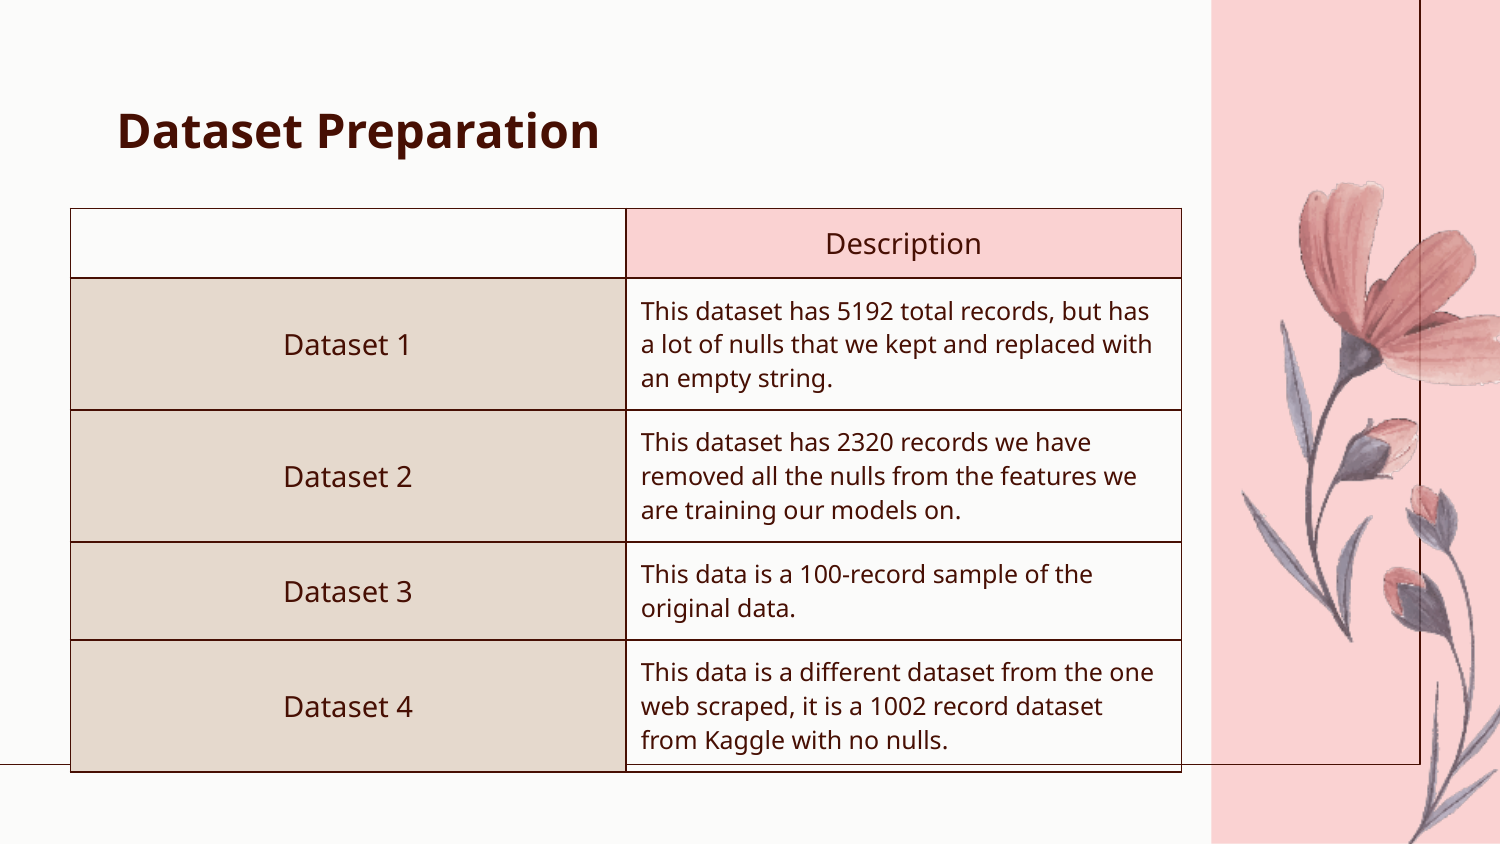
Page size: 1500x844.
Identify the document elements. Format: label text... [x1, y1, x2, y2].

table_header Description [627, 209, 1181, 277]
table_cell Dataset 2 [71, 411, 625, 541]
table_cell This data is a 100-record sample of the original data. [627, 543, 1181, 639]
table_cell Dataset 1 [71, 279, 625, 409]
table_cell This dataset has 5192 total records, but has a lot of nulls that we kept and replaced with an empty string. [627, 279, 1181, 409]
table_header [71, 209, 625, 277]
table_cell This data is a different dataset from the one web scraped, it is a 1002 record dataset from Kaggle with no nulls. [627, 641, 1181, 771]
table_cell Dataset 3 [71, 543, 625, 639]
picture [1259, 180, 1421, 765]
table_cell This dataset has 2320 records we have removed all the nulls from the features we are training our models on. [627, 411, 1181, 541]
table_cell Dataset 4 [71, 641, 625, 771]
title Dataset Preparation [101, 85, 1433, 180]
